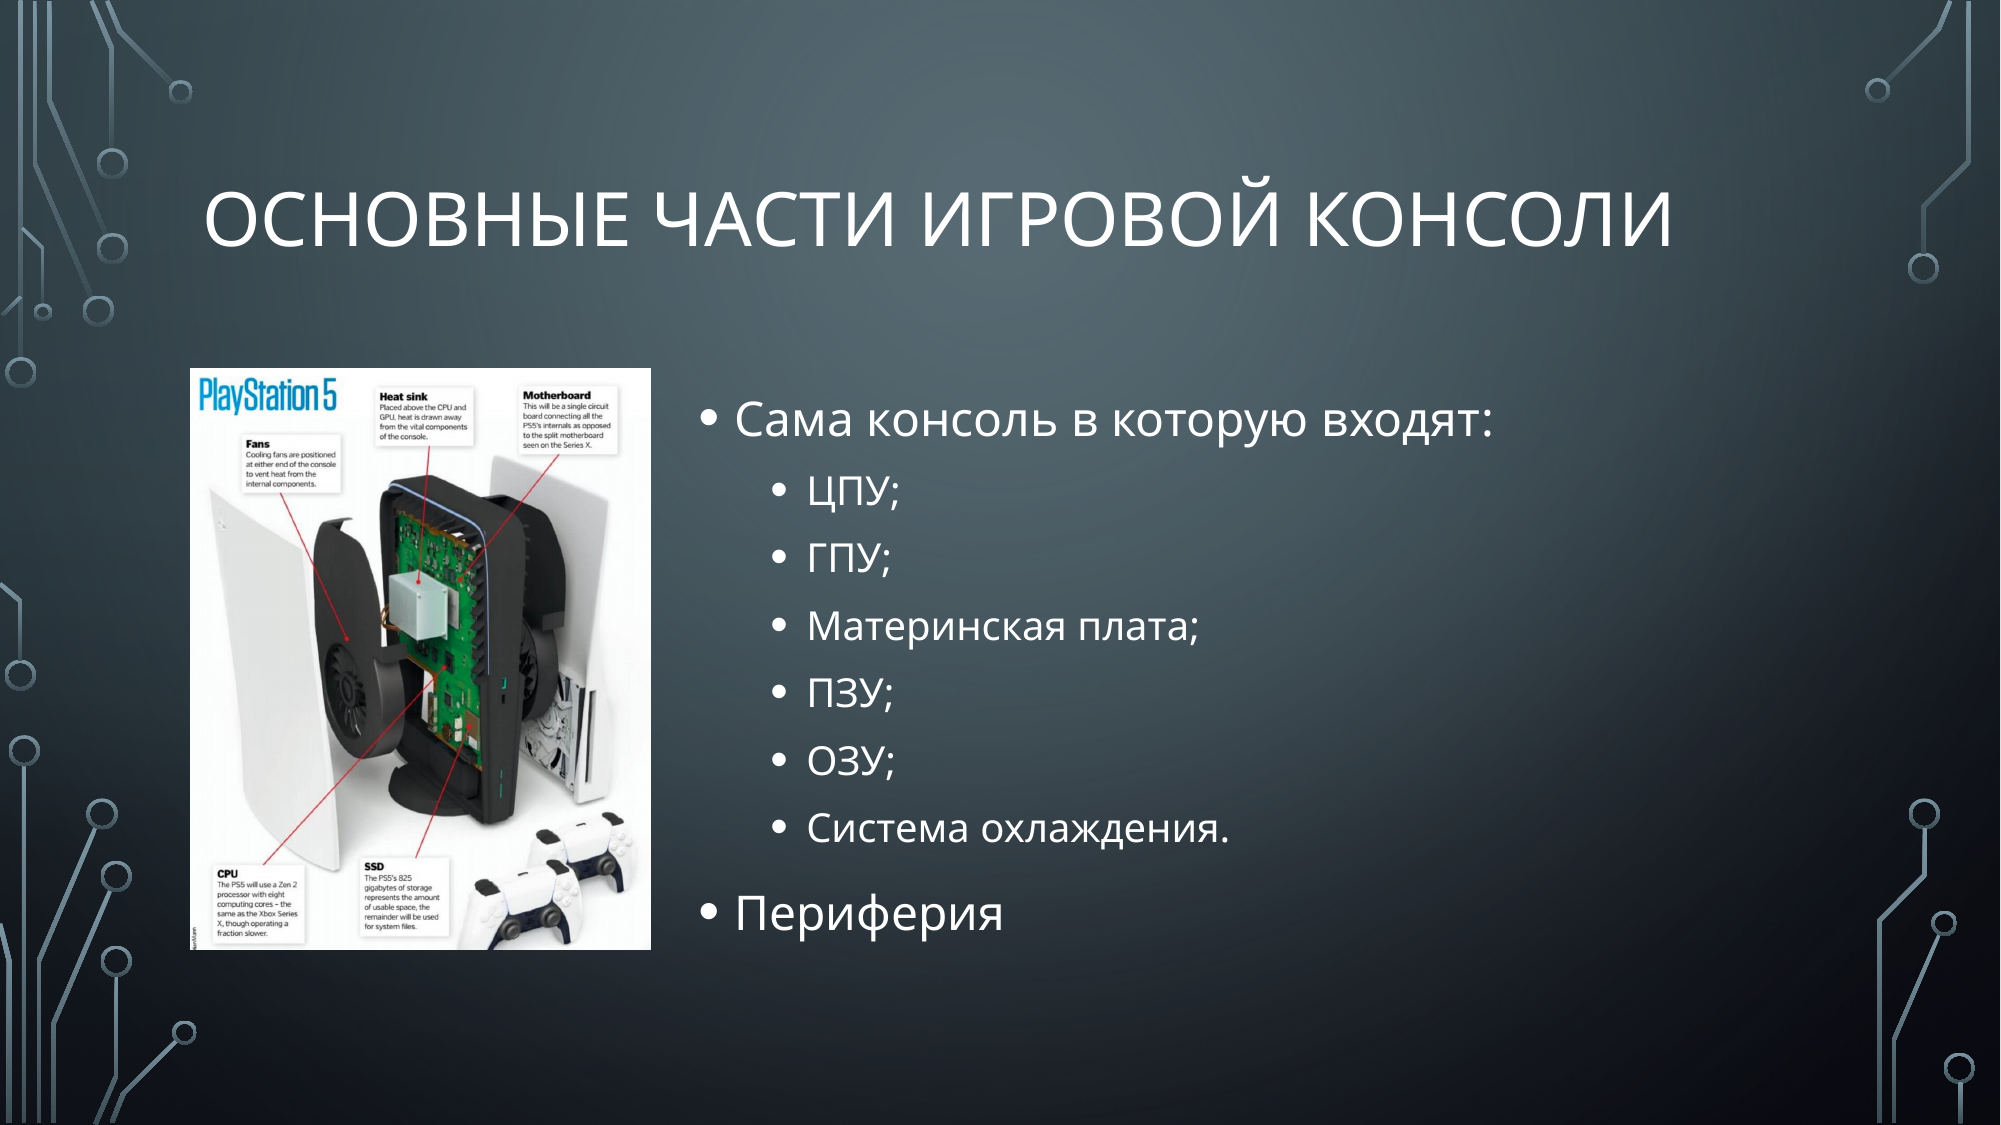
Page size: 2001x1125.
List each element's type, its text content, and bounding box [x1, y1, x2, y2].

title Основные части Игровой консоли [187, 101, 1813, 344]
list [190, 368, 652, 951]
list Сама консоль в которую входят: ЦПУ; ГПУ; Материнская плата; ПЗУ; ОЗУ; Система охлаждения. Периферия [683, 369, 1813, 950]
